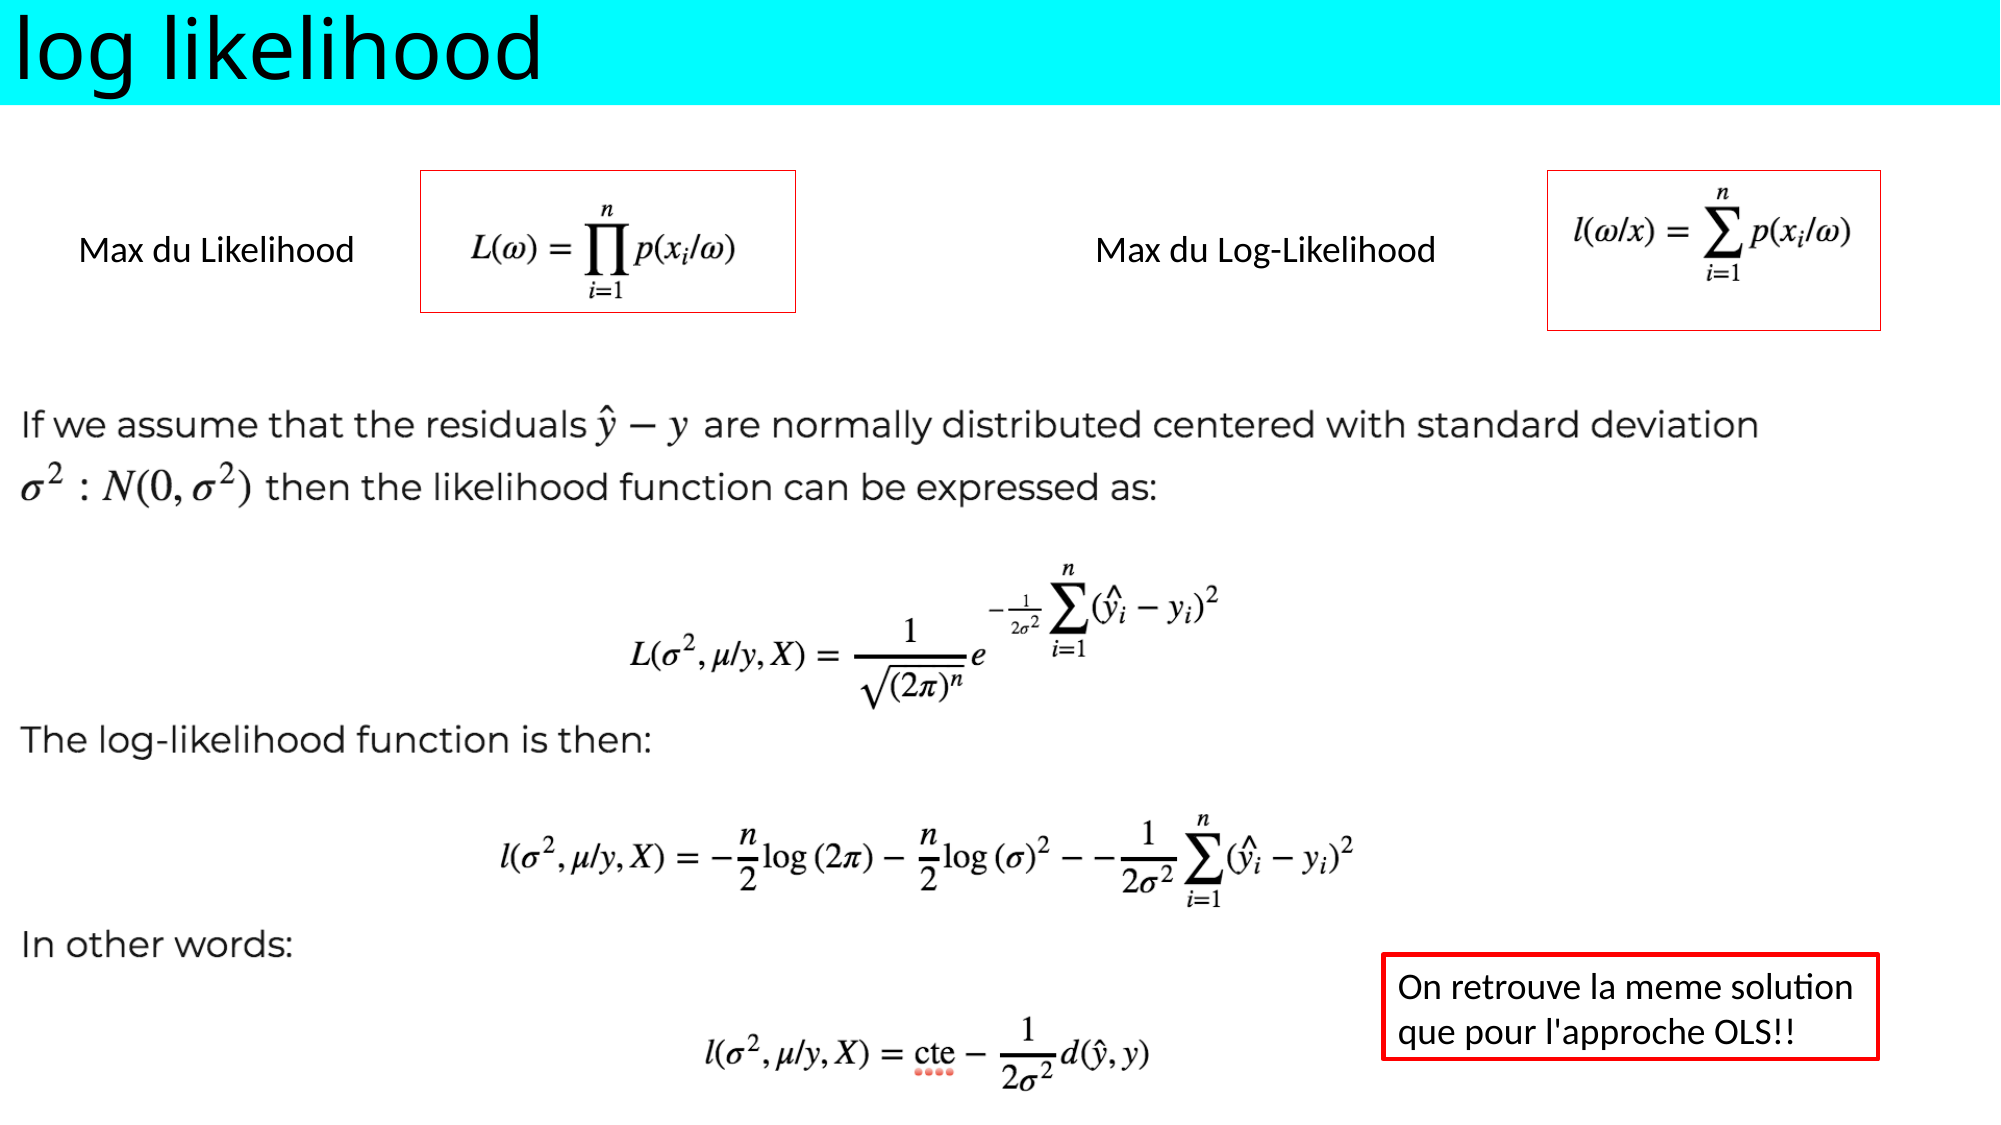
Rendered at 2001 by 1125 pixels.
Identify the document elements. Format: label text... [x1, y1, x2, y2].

text_box log likelihood [0, 0, 2000, 106]
picture [0, 377, 1800, 1097]
picture [420, 170, 796, 313]
picture [1547, 170, 1881, 331]
text_box Max du Likelihood [63, 217, 371, 278]
text_box Max du Log-Likelihood [1080, 217, 1452, 278]
text_box On retrouve la meme solution que pour l'approche OLS!! [1800, 954, 1878, 1060]
